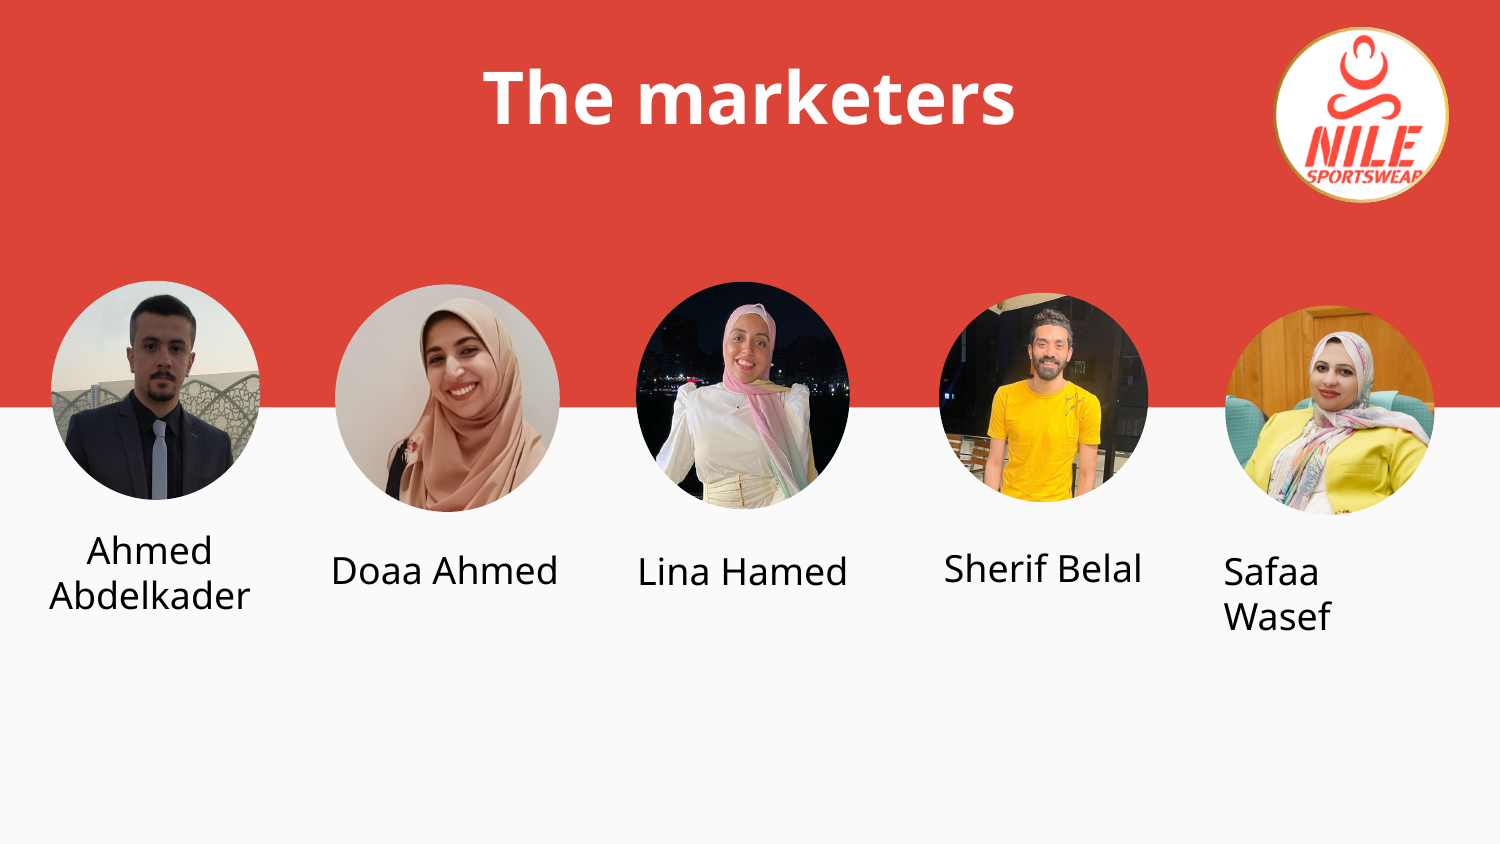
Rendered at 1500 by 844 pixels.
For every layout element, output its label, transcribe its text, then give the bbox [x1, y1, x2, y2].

picture [938, 292, 1149, 503]
text_box Safaa Wasef [1208, 532, 1452, 579]
title Doaa Ahmed [311, 529, 578, 607]
title Sherif Belal [915, 531, 1173, 606]
title Lina Hamed [609, 528, 876, 609]
title The marketers [51, 36, 1182, 203]
picture [50, 280, 261, 501]
text_box [0, 0, 1500, 408]
picture [1187, 0, 1500, 282]
picture [334, 284, 560, 513]
title Ahmed Abdelkader [7, 551, 293, 633]
picture [635, 281, 850, 510]
picture [1225, 305, 1435, 515]
